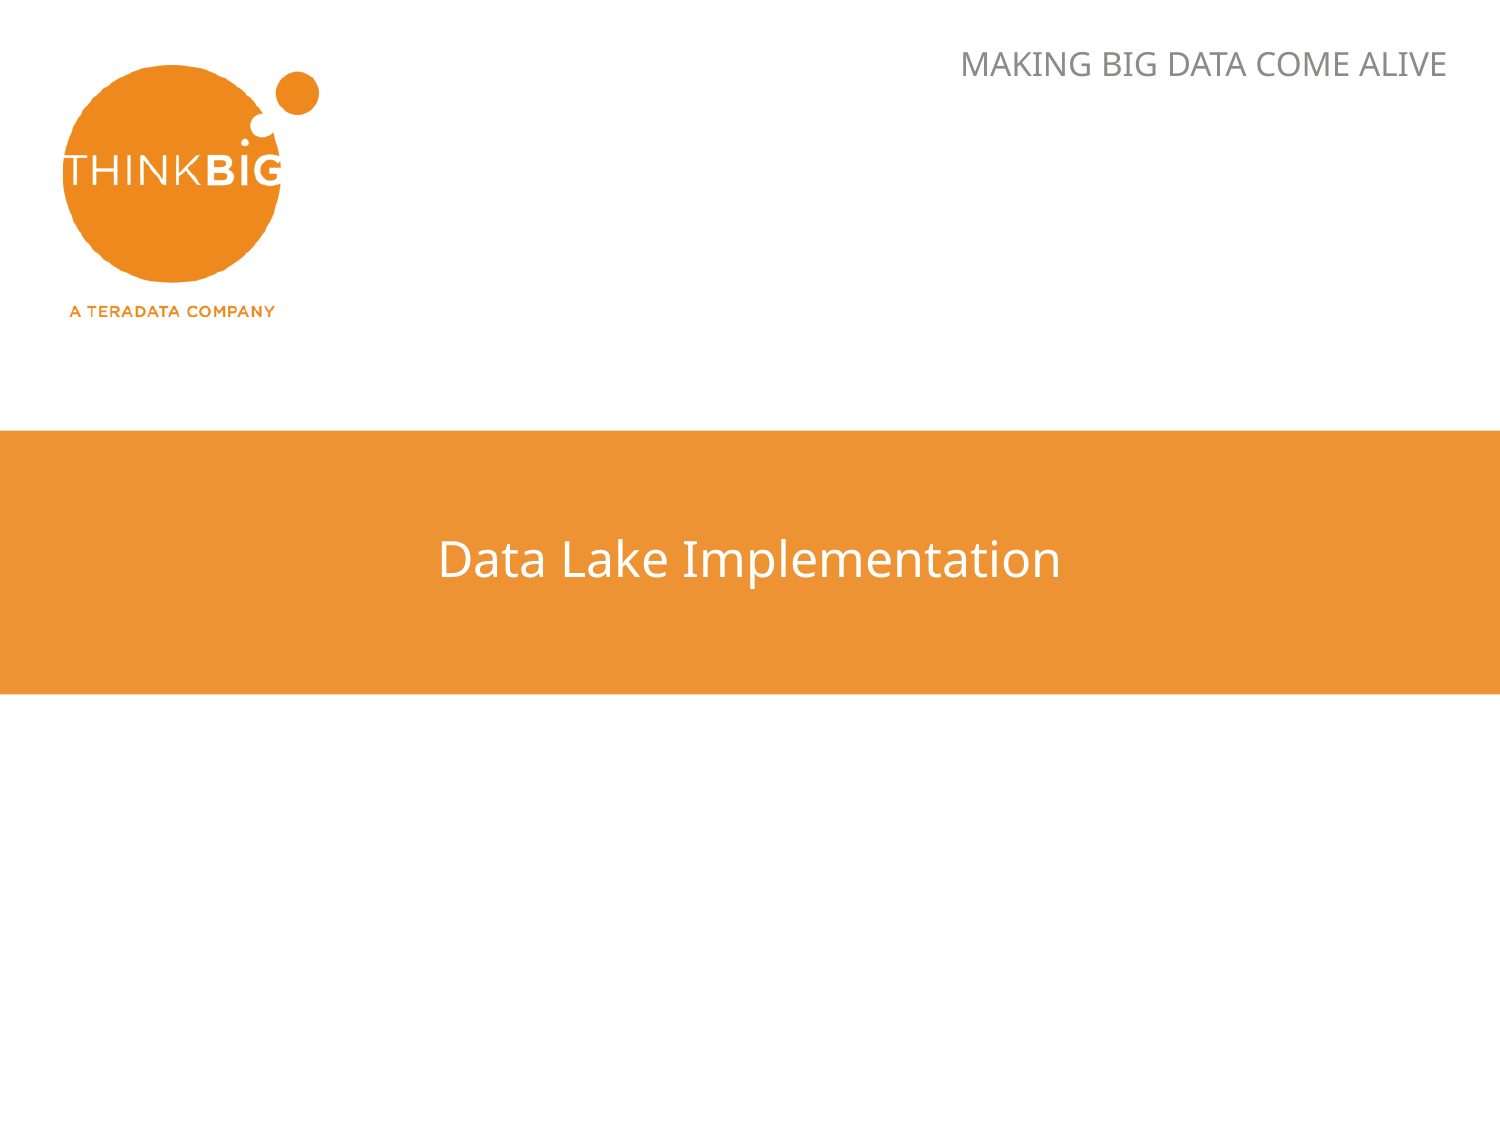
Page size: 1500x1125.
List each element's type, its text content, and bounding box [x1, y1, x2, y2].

list Data Lake Implementation [0, 430, 1500, 695]
picture [0, 0, 400, 398]
